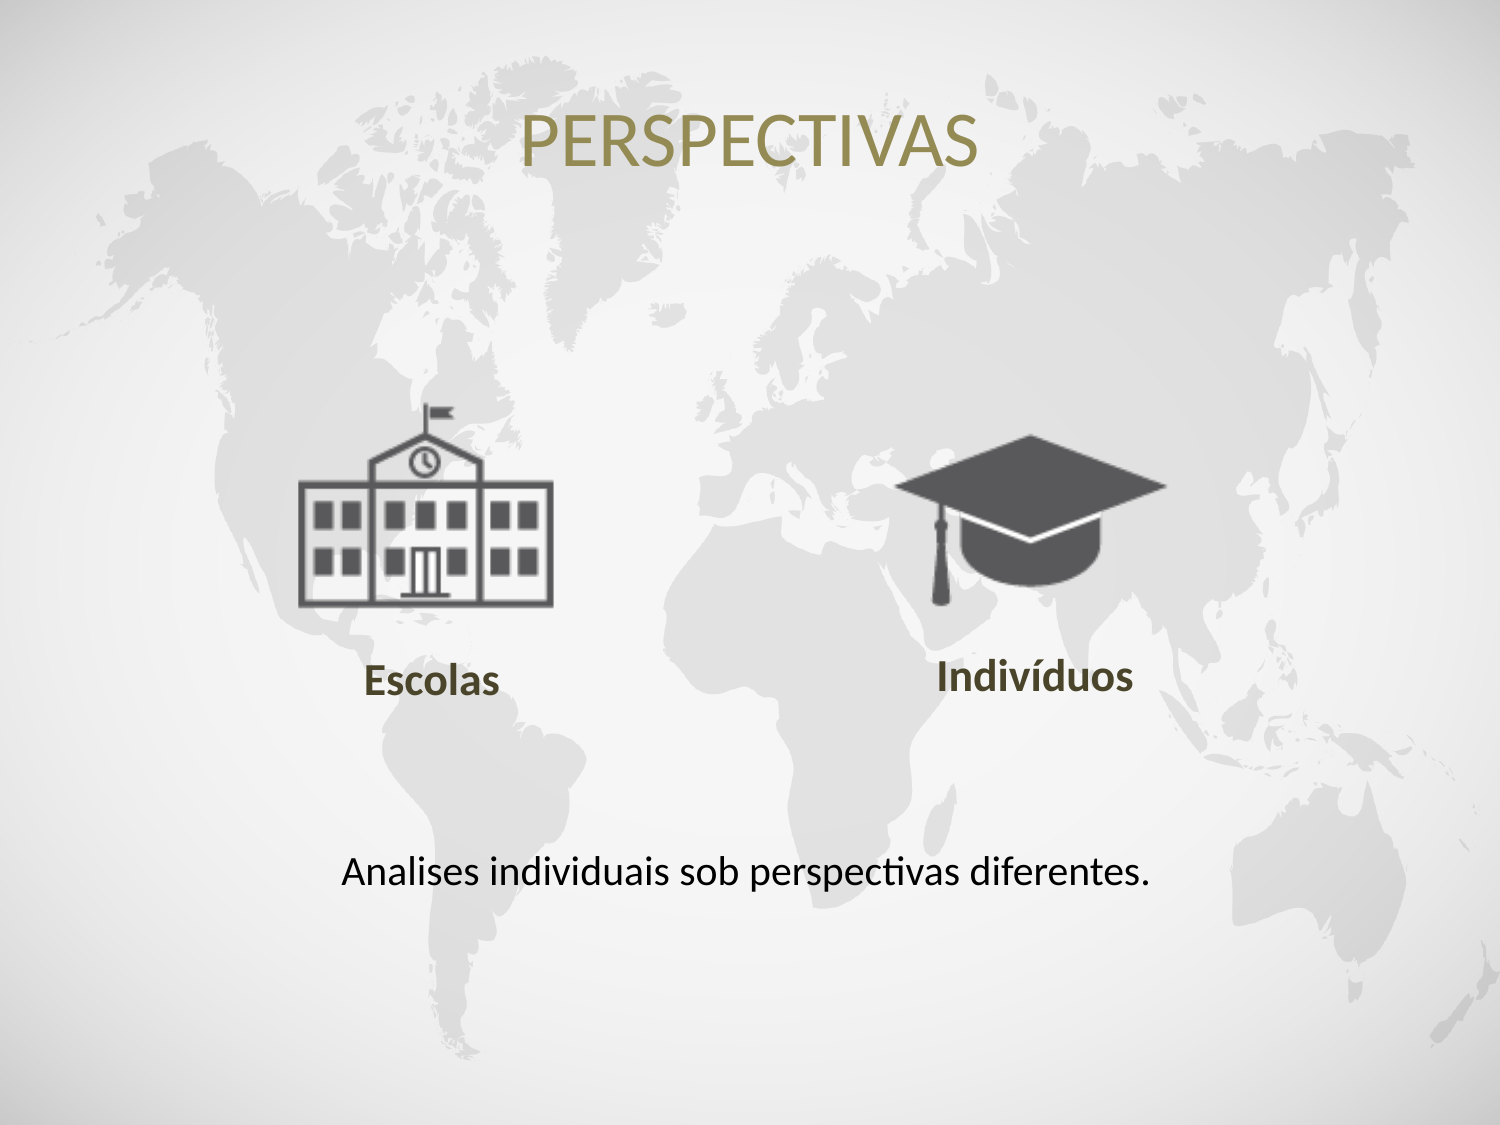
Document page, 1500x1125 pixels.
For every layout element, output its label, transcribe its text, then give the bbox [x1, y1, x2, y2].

text_box Indivíduos [921, 632, 1178, 728]
picture [0, 0, 1500, 1125]
text_box Analises individuais sob perspectivas diferentes. [326, 788, 1211, 949]
title PERSPECTIVAS [75, 52, 1425, 218]
text_box Escolas [349, 632, 528, 732]
